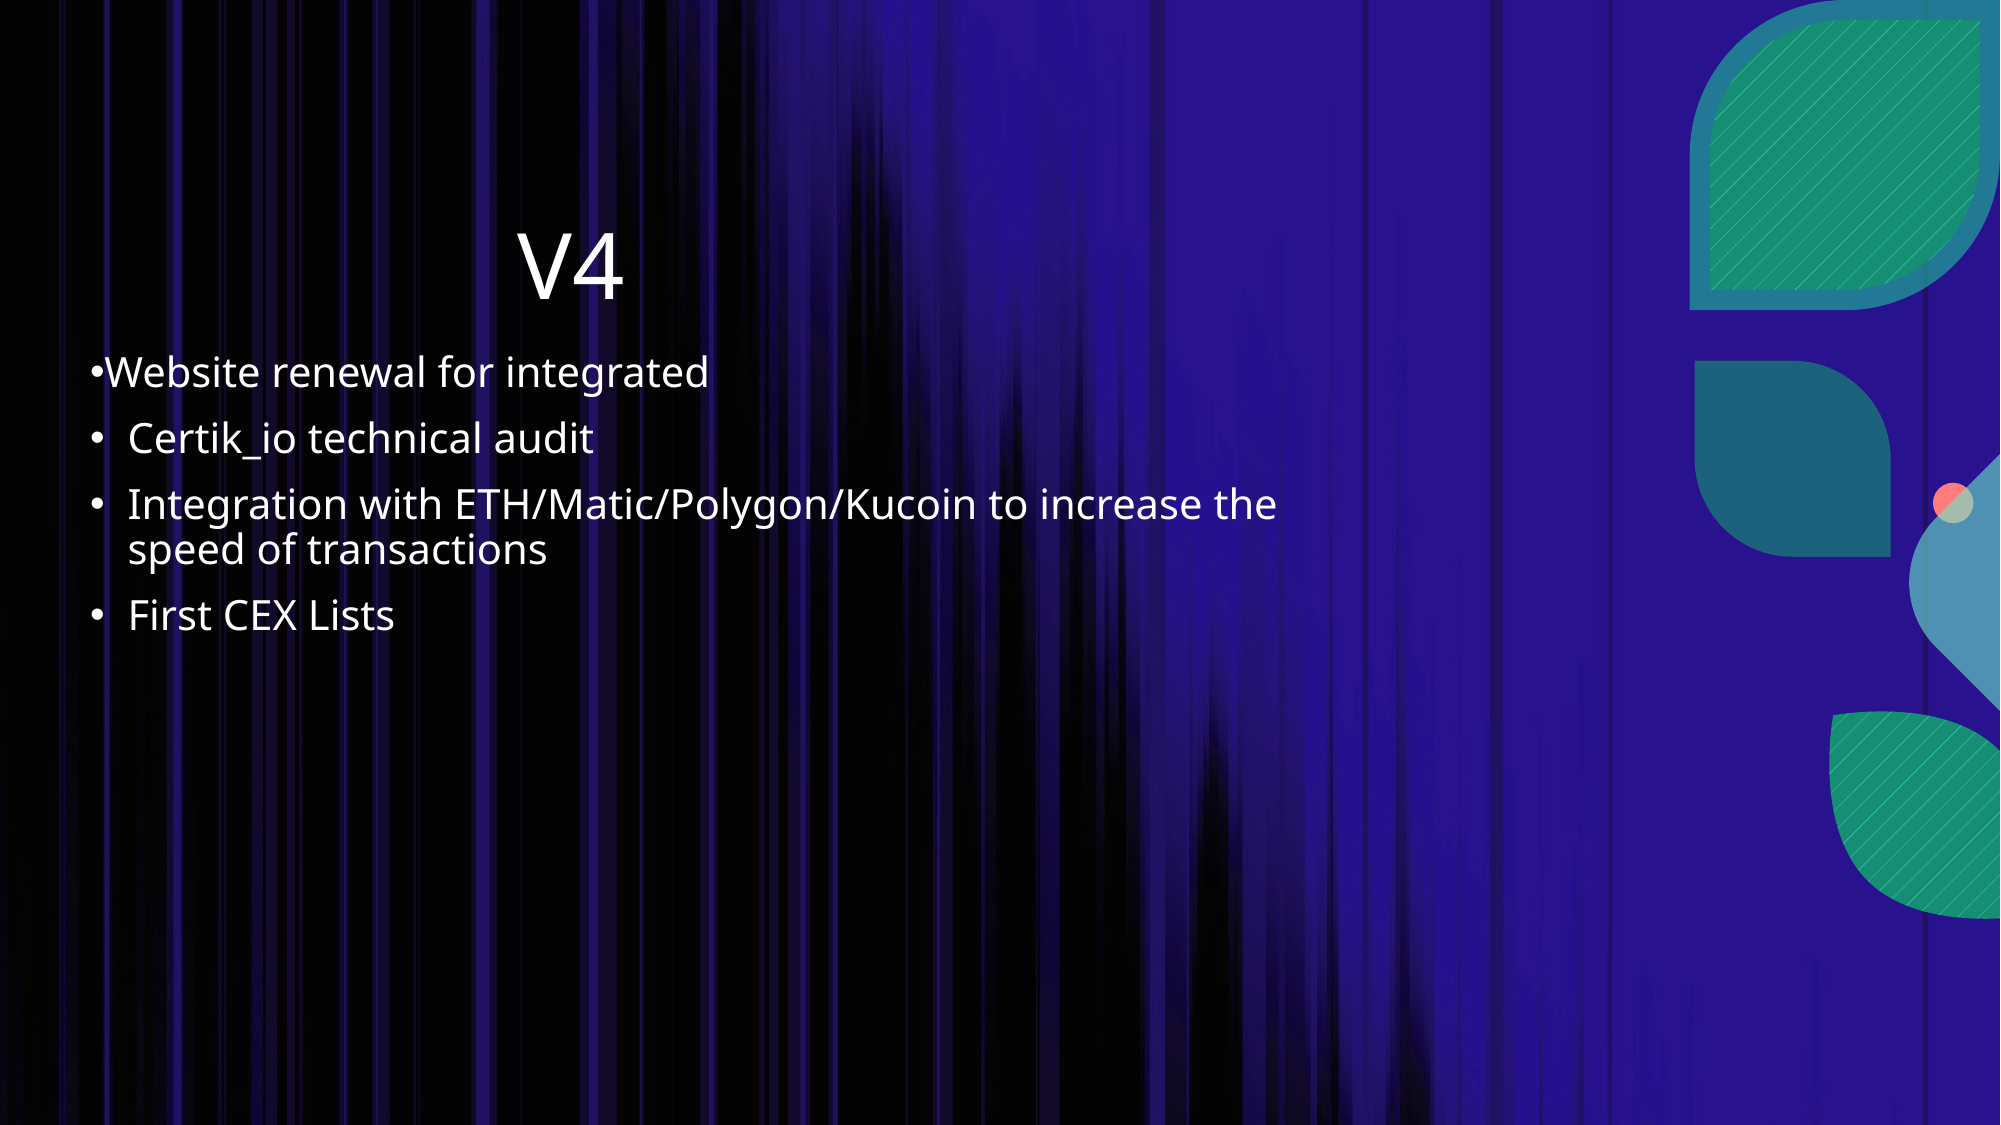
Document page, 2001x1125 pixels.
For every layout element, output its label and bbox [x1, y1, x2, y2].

text_box [1689, 0, 2000, 919]
picture [0, 0, 2000, 1125]
